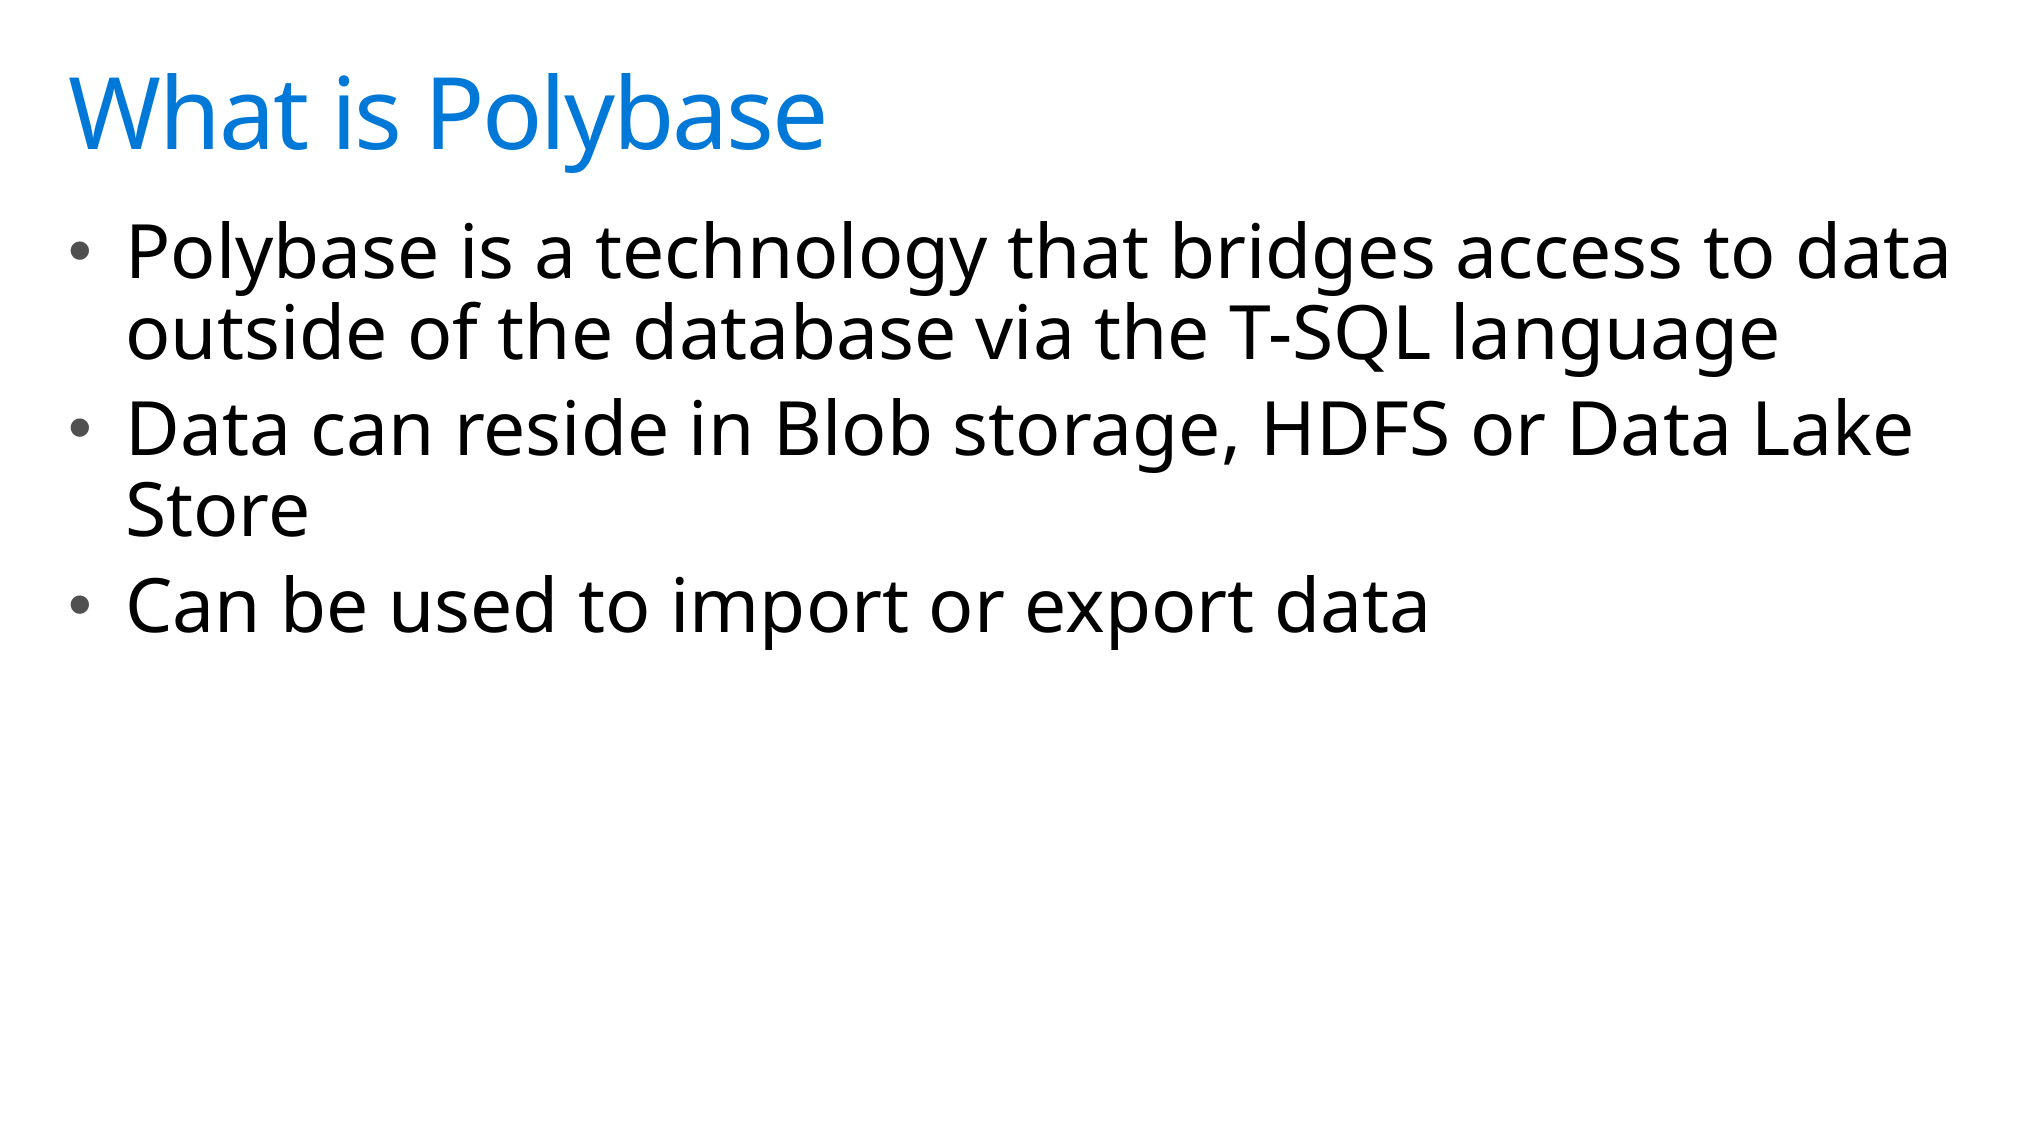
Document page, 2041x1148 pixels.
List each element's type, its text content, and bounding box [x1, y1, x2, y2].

list Polybase is a technology that bridges access to data outside of the database via the T-SQL language Data can reside in Blob storage, HDFS or Data Lake Store Can be used to import or export data [45, 199, 1996, 593]
title What is Polybase [45, 48, 1996, 199]
